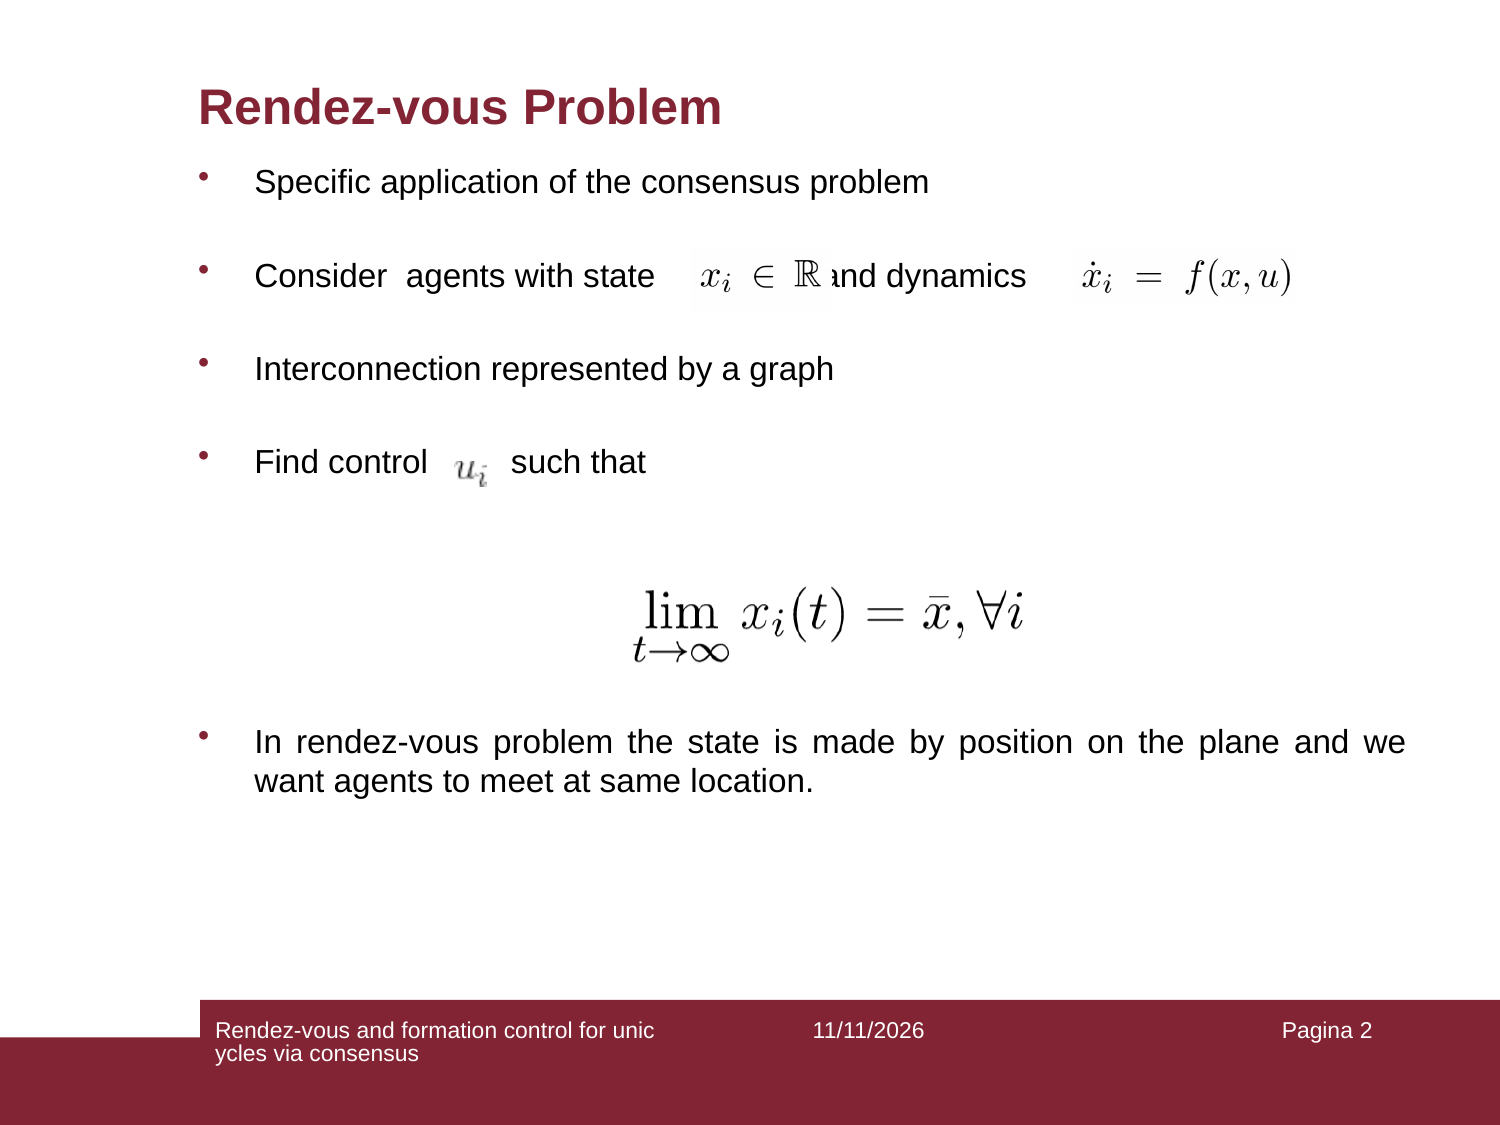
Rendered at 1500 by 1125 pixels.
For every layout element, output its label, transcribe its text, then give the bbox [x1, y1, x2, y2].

footer Rendez-vous and formation control for unicycles via consensus [200, 1008, 675, 1084]
picture [690, 246, 832, 312]
picture [454, 461, 487, 487]
picture [624, 562, 1038, 690]
title Rendez-vous Problem [183, 67, 1424, 150]
slide_number Pagina 2 [1074, 1008, 1388, 1084]
picture [1074, 246, 1294, 305]
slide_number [712, 1008, 1025, 1084]
